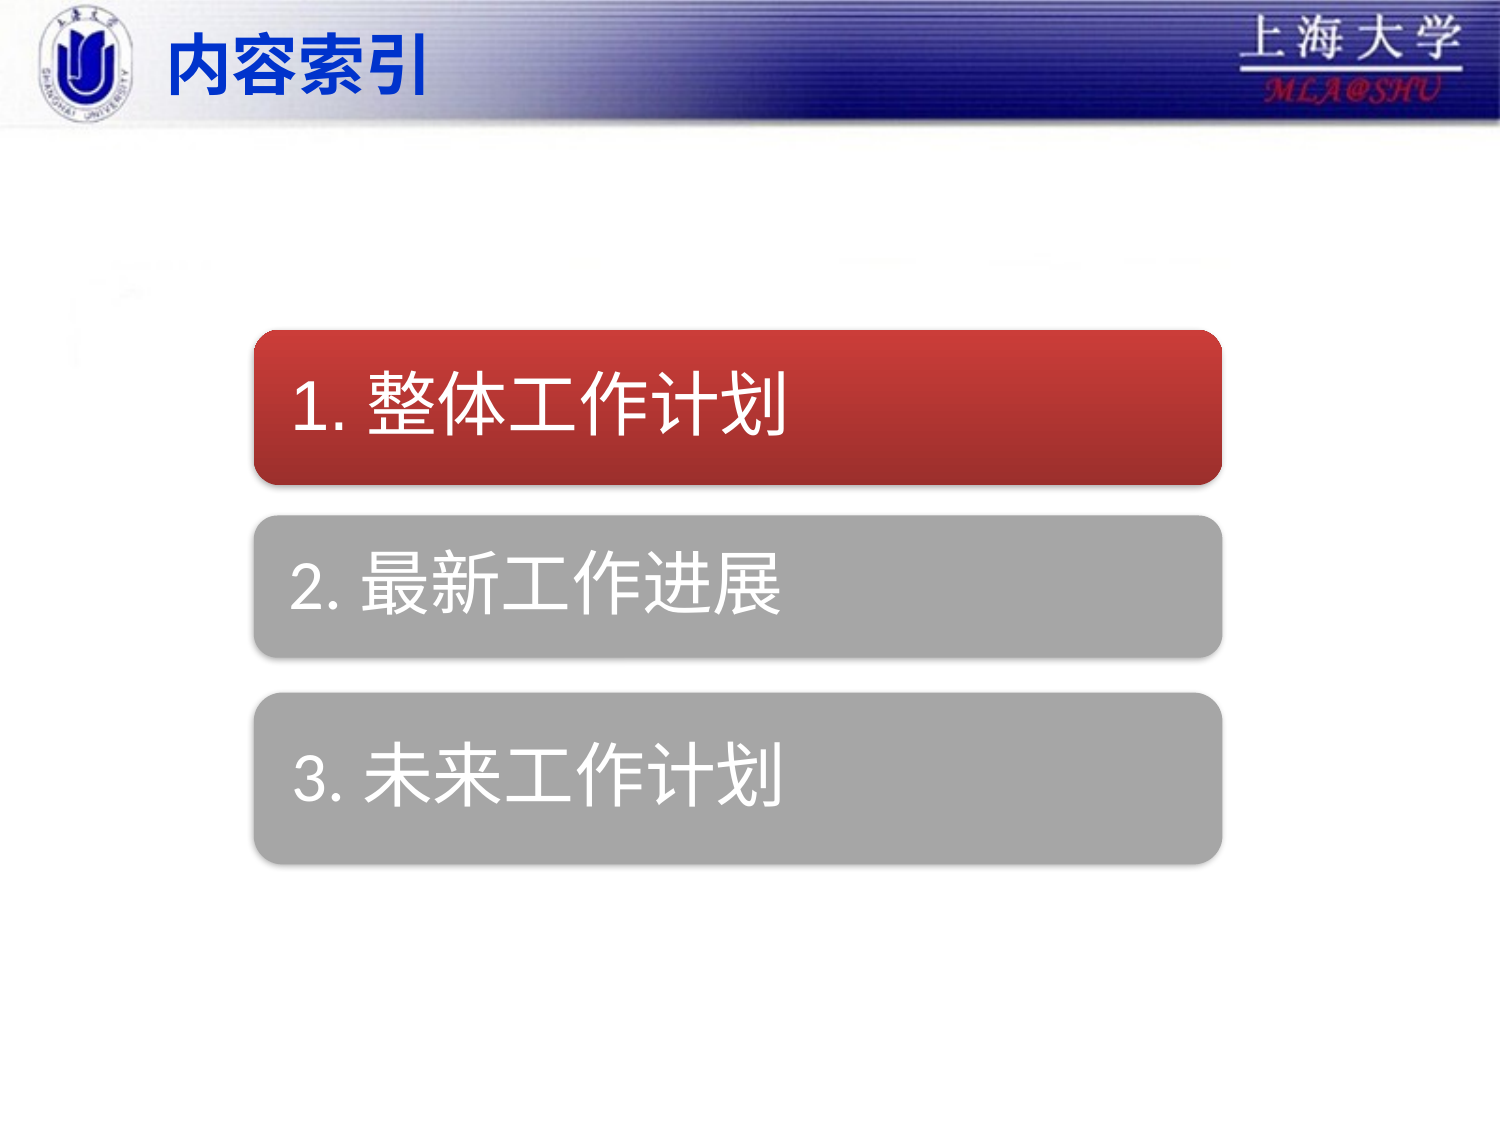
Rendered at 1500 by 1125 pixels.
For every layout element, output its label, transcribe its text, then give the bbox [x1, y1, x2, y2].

picture [0, 0, 1500, 1125]
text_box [253, 302, 1223, 882]
title 内容索引 [150, 0, 1500, 129]
